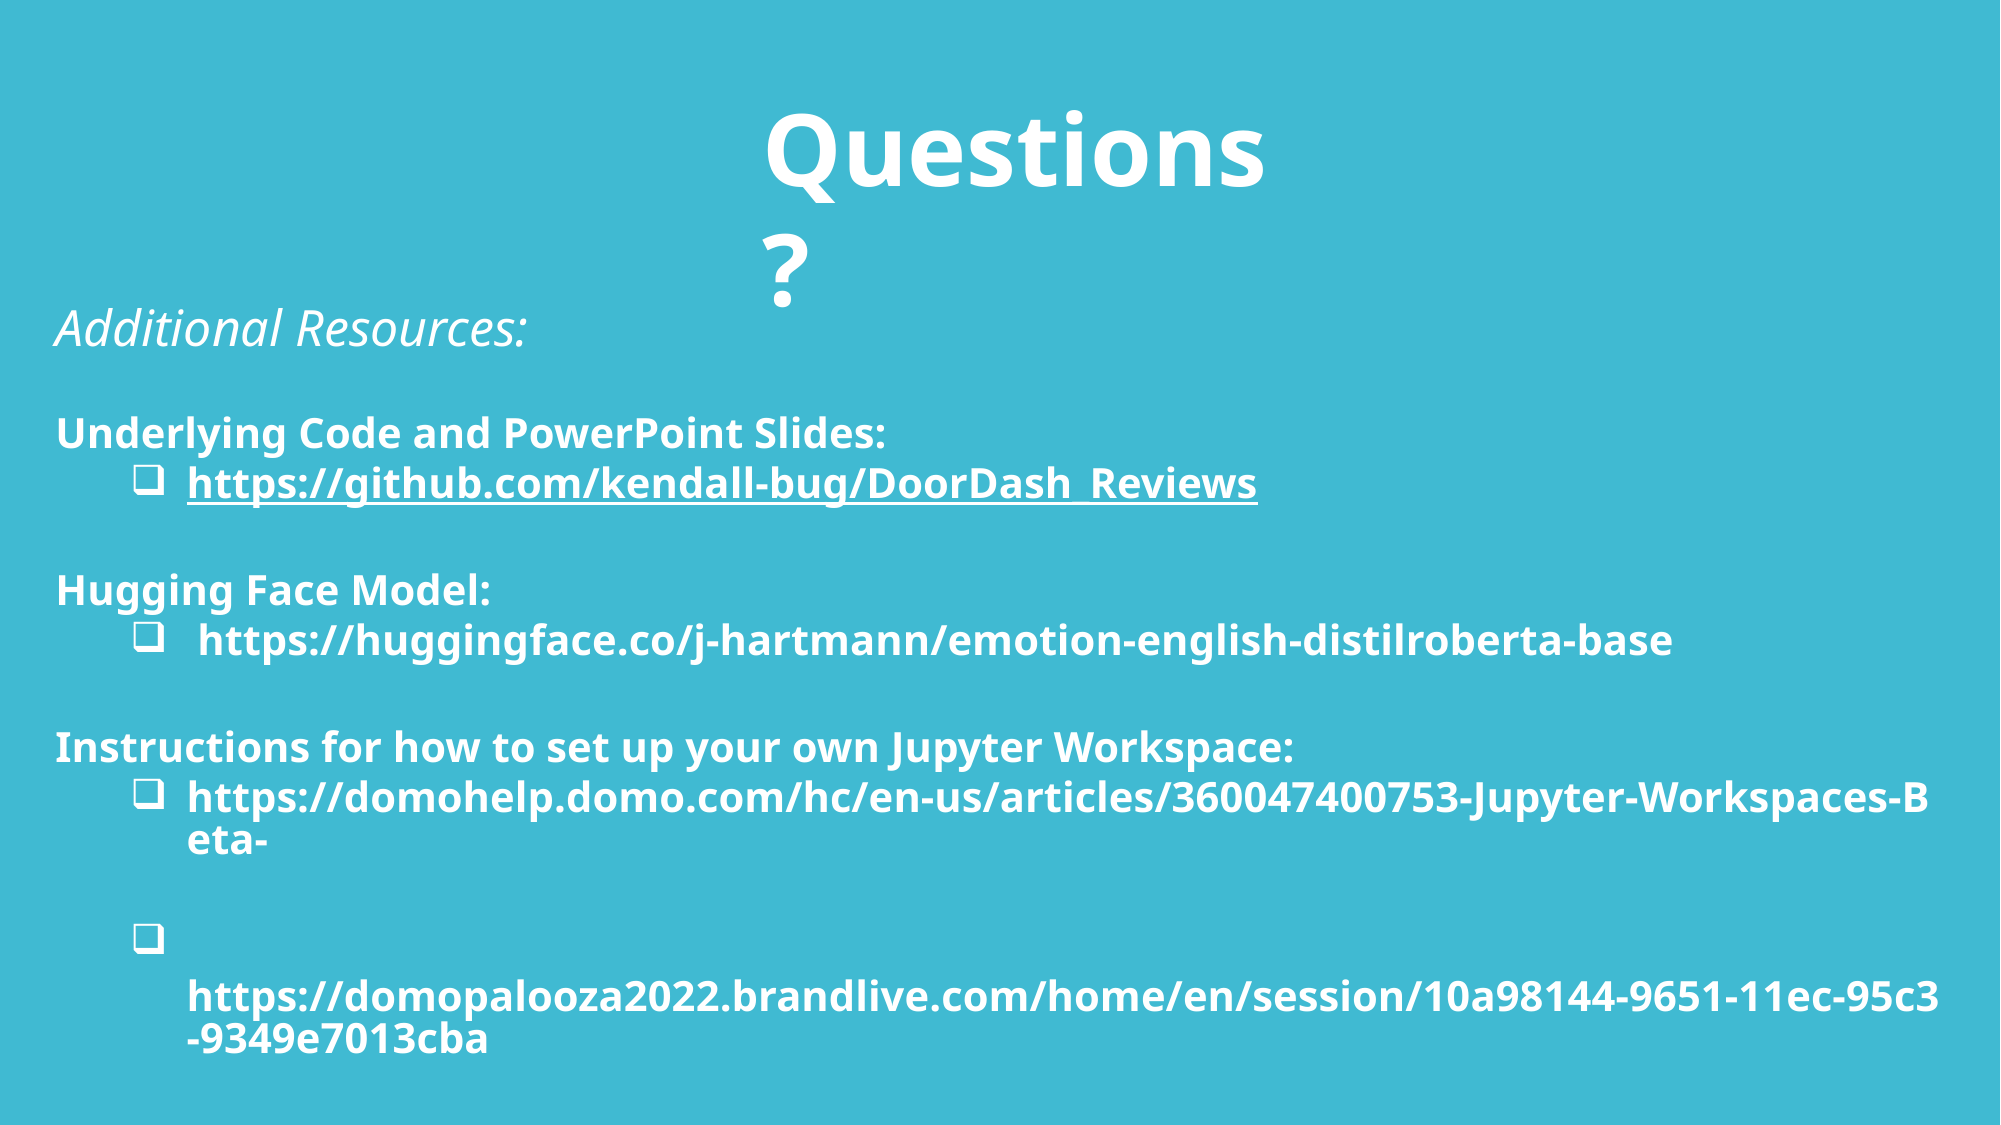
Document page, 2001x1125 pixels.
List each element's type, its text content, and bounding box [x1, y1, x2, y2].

text_box Additional Resources: Underlying Code and PowerPoint Slides: https://github.com/kendall-bug/DoorDash_Reviews Hugging Face Model: https://huggingface.co/j-hartmann/emotion-english-distilroberta-base Instructions for how to set up your own Jupyter Workspace: https://domohelp.domo.com/hc/en-us/articles/360047400753-Jupyter-Workspaces-Beta- https://domopalooza2022.brandlive.com/home/en/session/10a98144-9651-11ec-95c3-9349e7013cba [40, 289, 1960, 993]
text_box Questions? [747, 79, 1305, 289]
